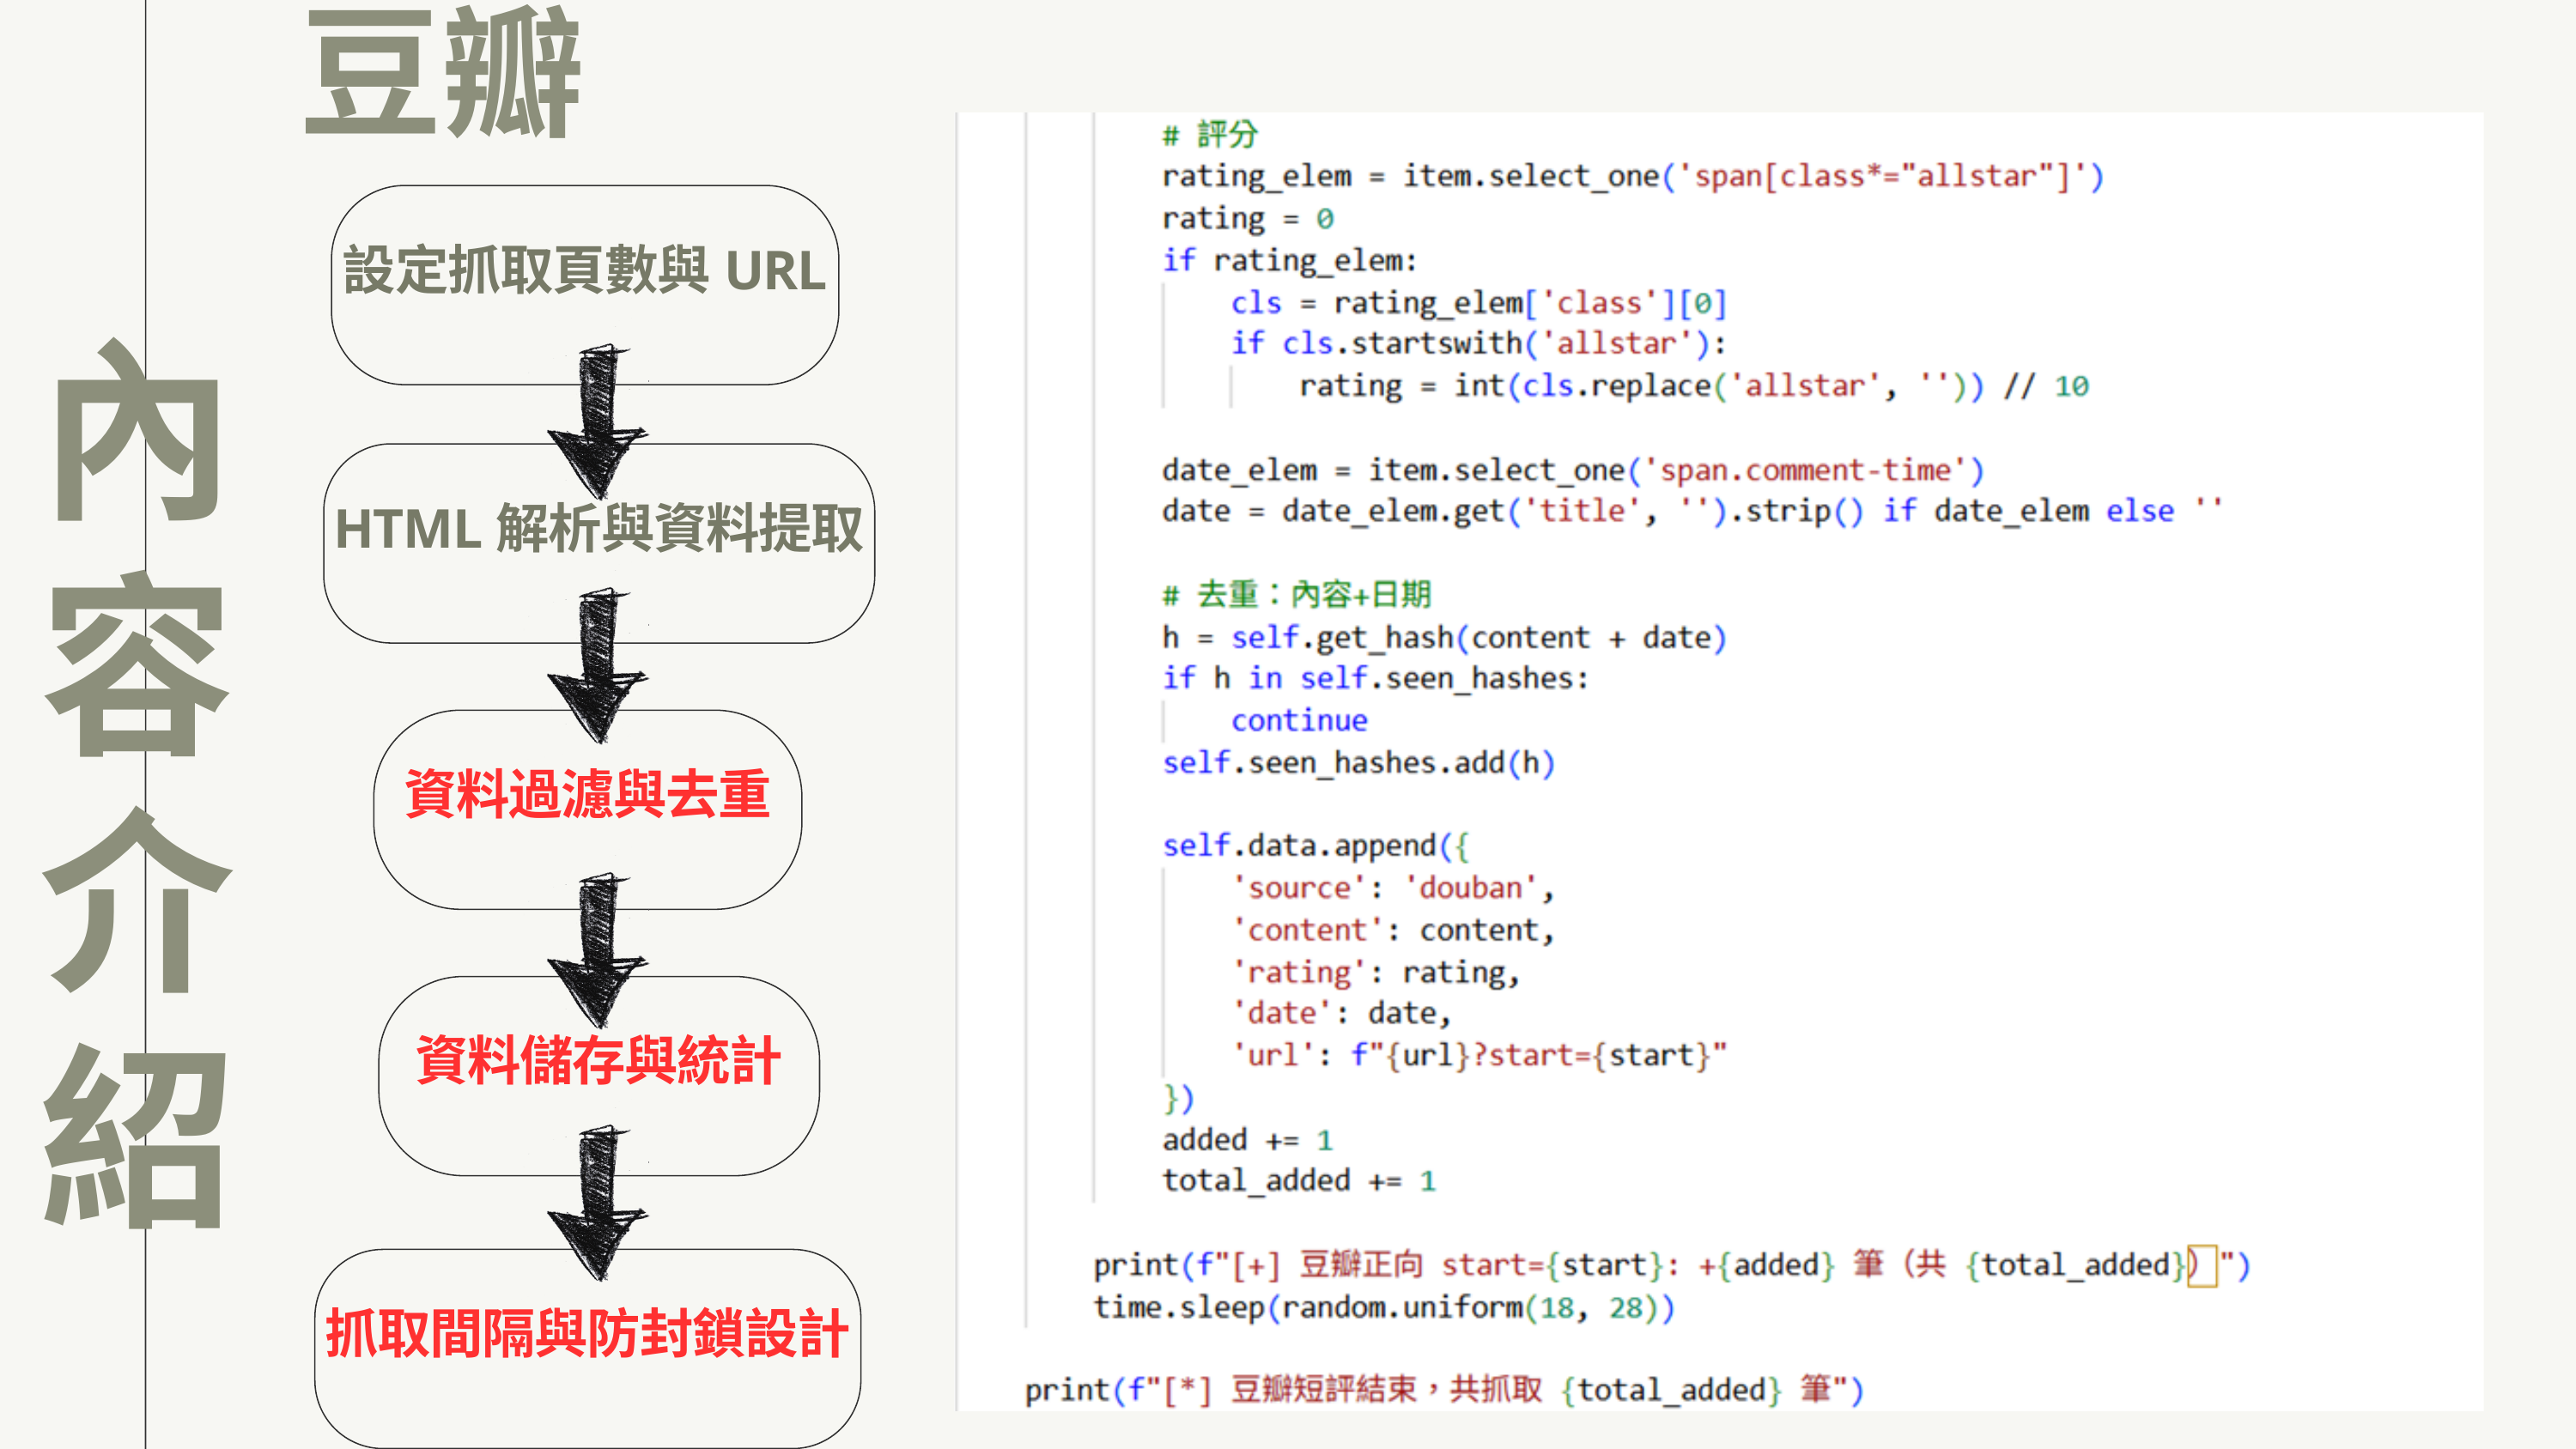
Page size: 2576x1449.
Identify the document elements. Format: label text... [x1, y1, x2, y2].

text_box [331, 185, 840, 385]
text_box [314, 1249, 861, 1449]
text_box [519, 392, 651, 442]
text_box [519, 917, 651, 974]
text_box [323, 443, 875, 644]
text_box 內容介紹 [0, 70, 236, 1252]
text_box 豆瓣 [286, 46, 586, 155]
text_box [378, 976, 820, 1176]
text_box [374, 710, 803, 910]
text_box [519, 1183, 651, 1247]
text_box [953, 112, 2484, 1411]
text_box [519, 652, 651, 708]
